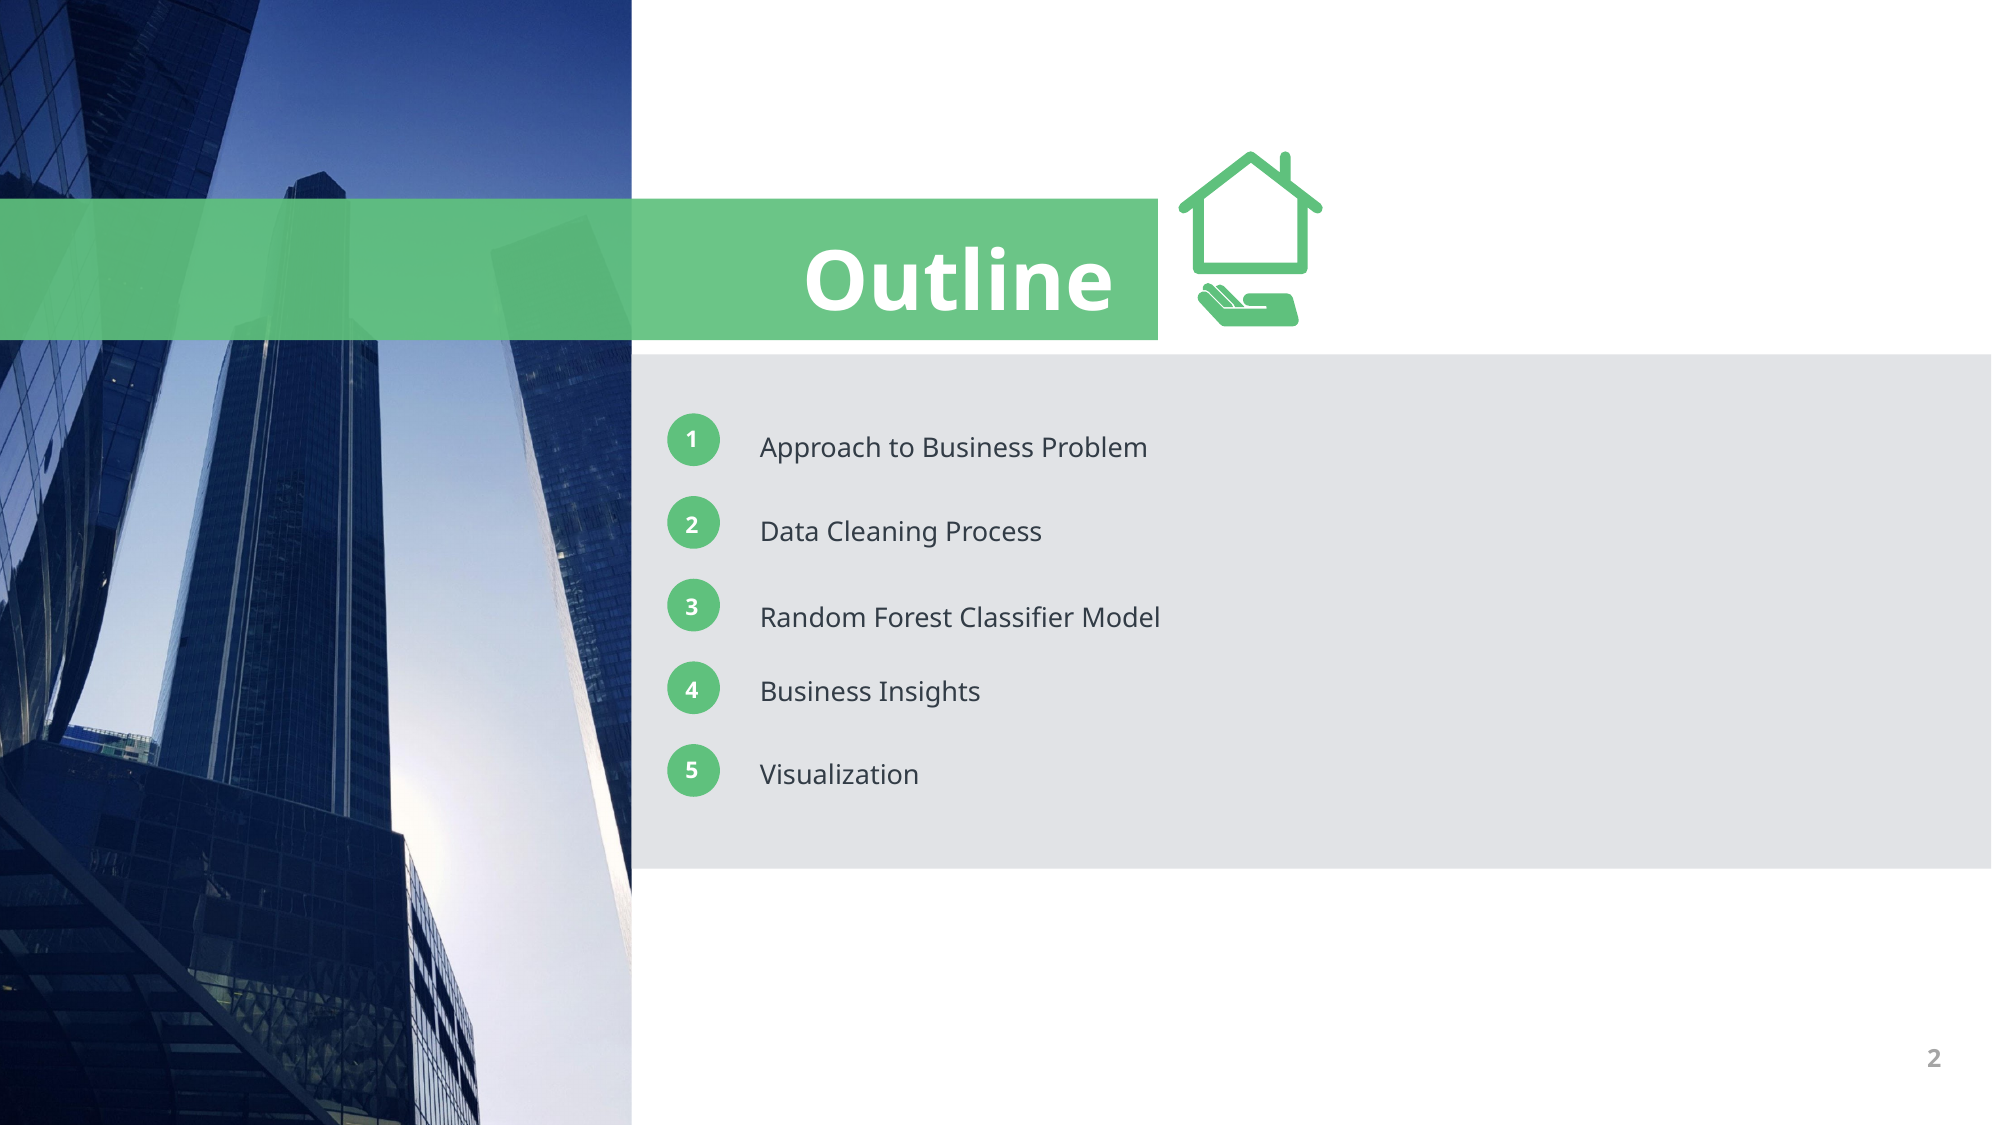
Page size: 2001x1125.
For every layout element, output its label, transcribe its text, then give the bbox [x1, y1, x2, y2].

text_box Outline [635, 217, 1115, 318]
text_box 1 [678, 422, 706, 454]
picture [0, 0, 632, 1125]
text_box 5 [678, 755, 706, 788]
slide_number ‹#› [1678, 1031, 1957, 1088]
text_box [635, 354, 1992, 869]
text_box [1197, 282, 1299, 327]
text_box Data Cleaning Process [755, 494, 1206, 561]
text_box [667, 578, 720, 632]
text_box 3 [678, 591, 706, 623]
text_box Approach to Business Problem [755, 409, 1206, 477]
text_box [667, 661, 720, 715]
text_box [635, 198, 1158, 341]
text_box [667, 413, 720, 467]
text_box [667, 744, 720, 797]
text_box Random Forest Classifier Model [755, 579, 1206, 647]
text_box 4 [678, 673, 706, 705]
text_box [1178, 151, 1323, 275]
text_box [667, 496, 720, 549]
text_box Business Insights [755, 654, 1206, 722]
text_box 2 [678, 508, 706, 540]
text_box Visualization [755, 737, 1206, 804]
